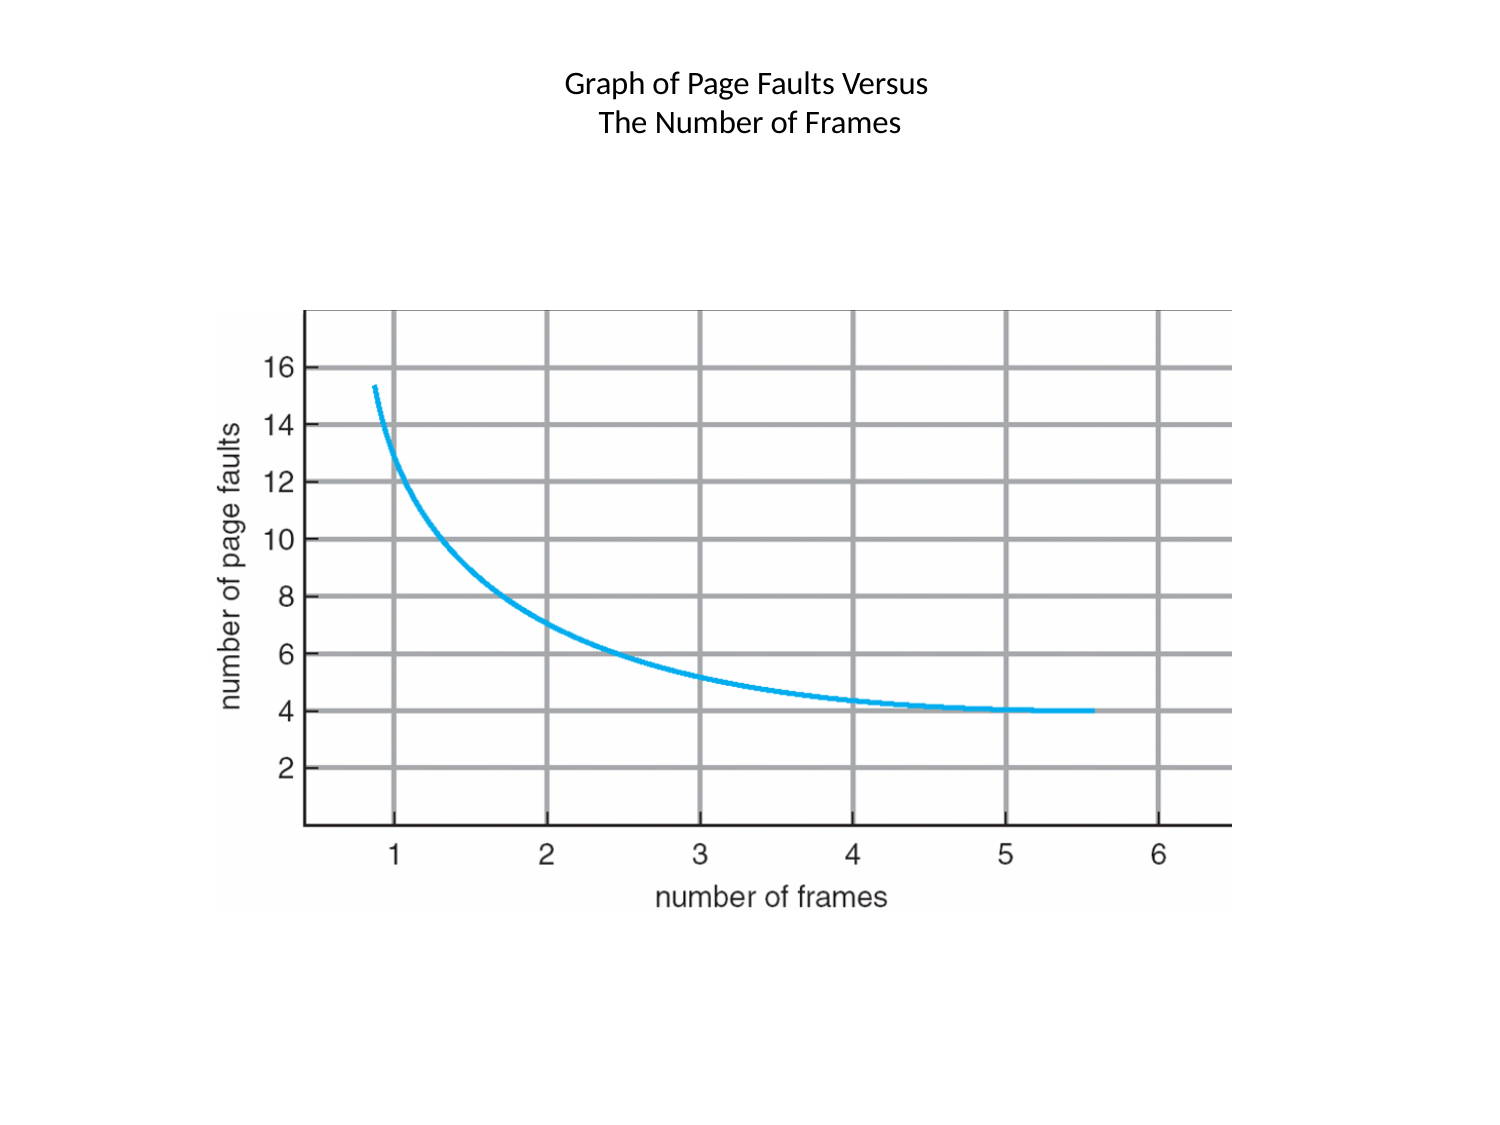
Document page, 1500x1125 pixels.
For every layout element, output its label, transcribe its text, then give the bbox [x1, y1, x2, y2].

picture [212, 310, 1233, 912]
title Graph of Page Faults Versus The Number of Frames [75, 53, 1425, 148]
